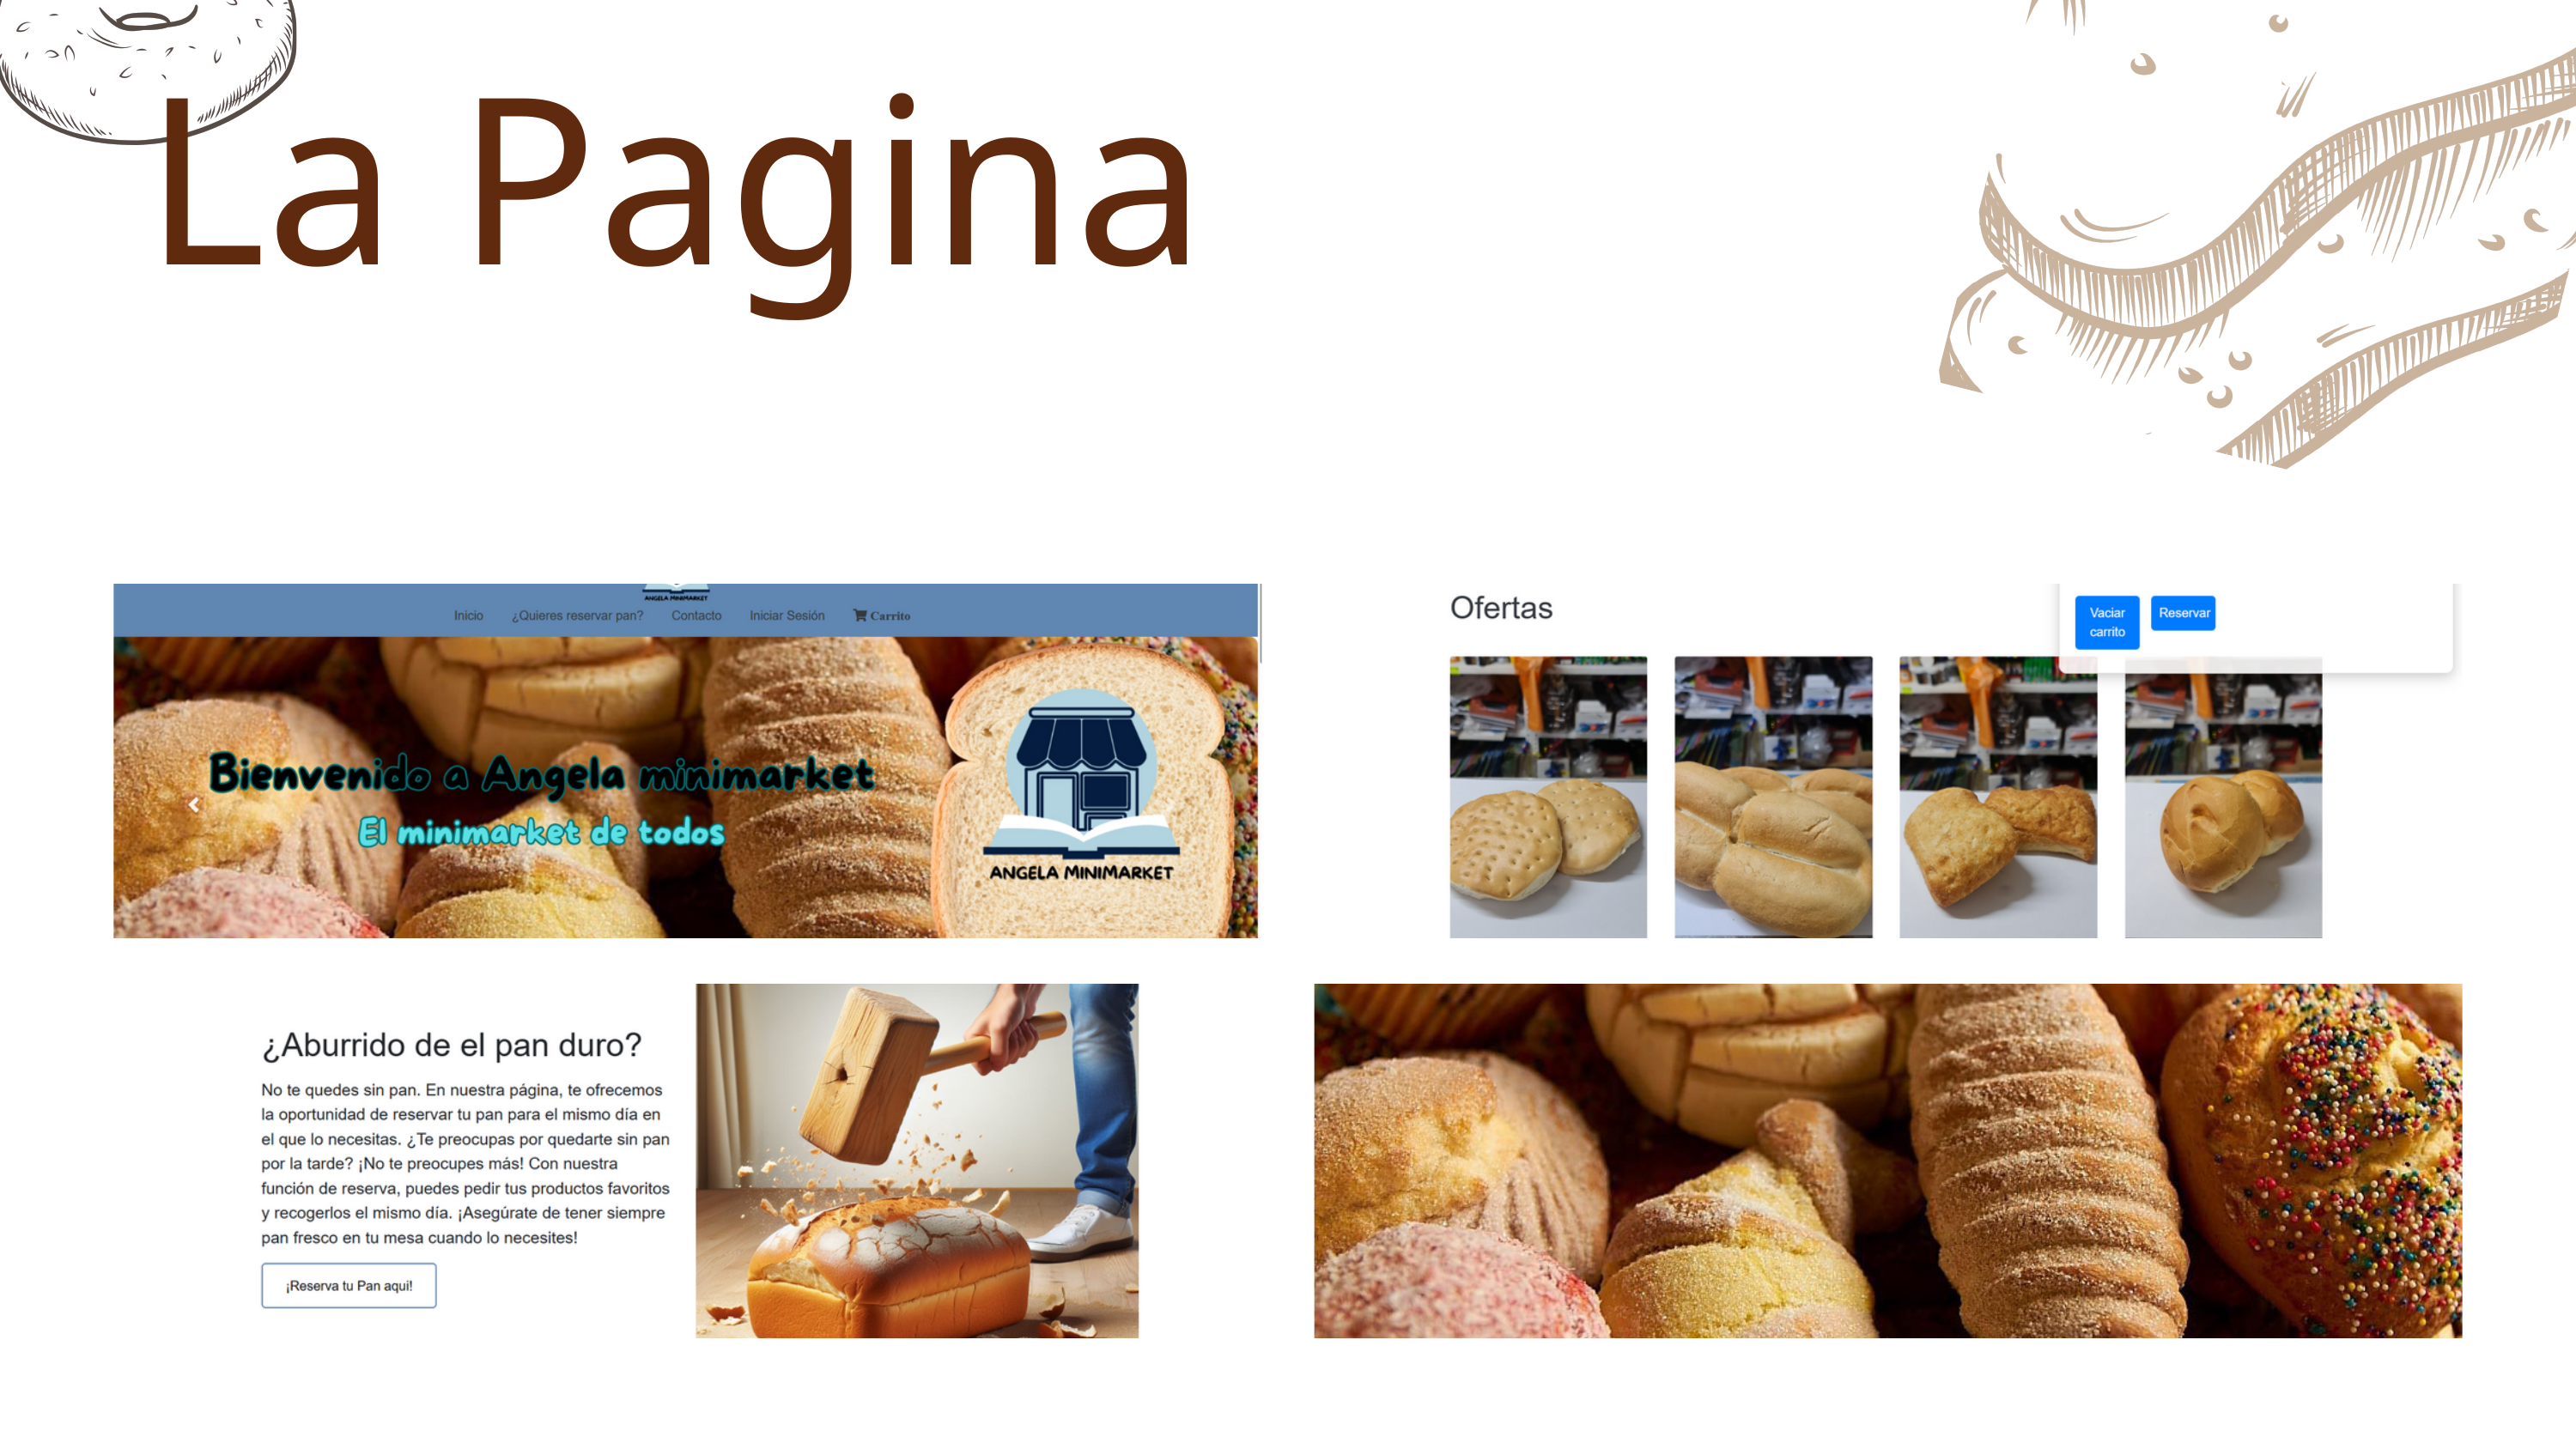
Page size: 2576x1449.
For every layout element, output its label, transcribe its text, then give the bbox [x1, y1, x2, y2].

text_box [1314, 984, 2463, 1339]
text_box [113, 584, 1262, 939]
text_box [1314, 584, 2463, 939]
text_box La Pagina [144, 139, 1473, 312]
text_box [1935, 0, 2576, 524]
text_box [0, 0, 297, 145]
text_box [113, 984, 1262, 1339]
